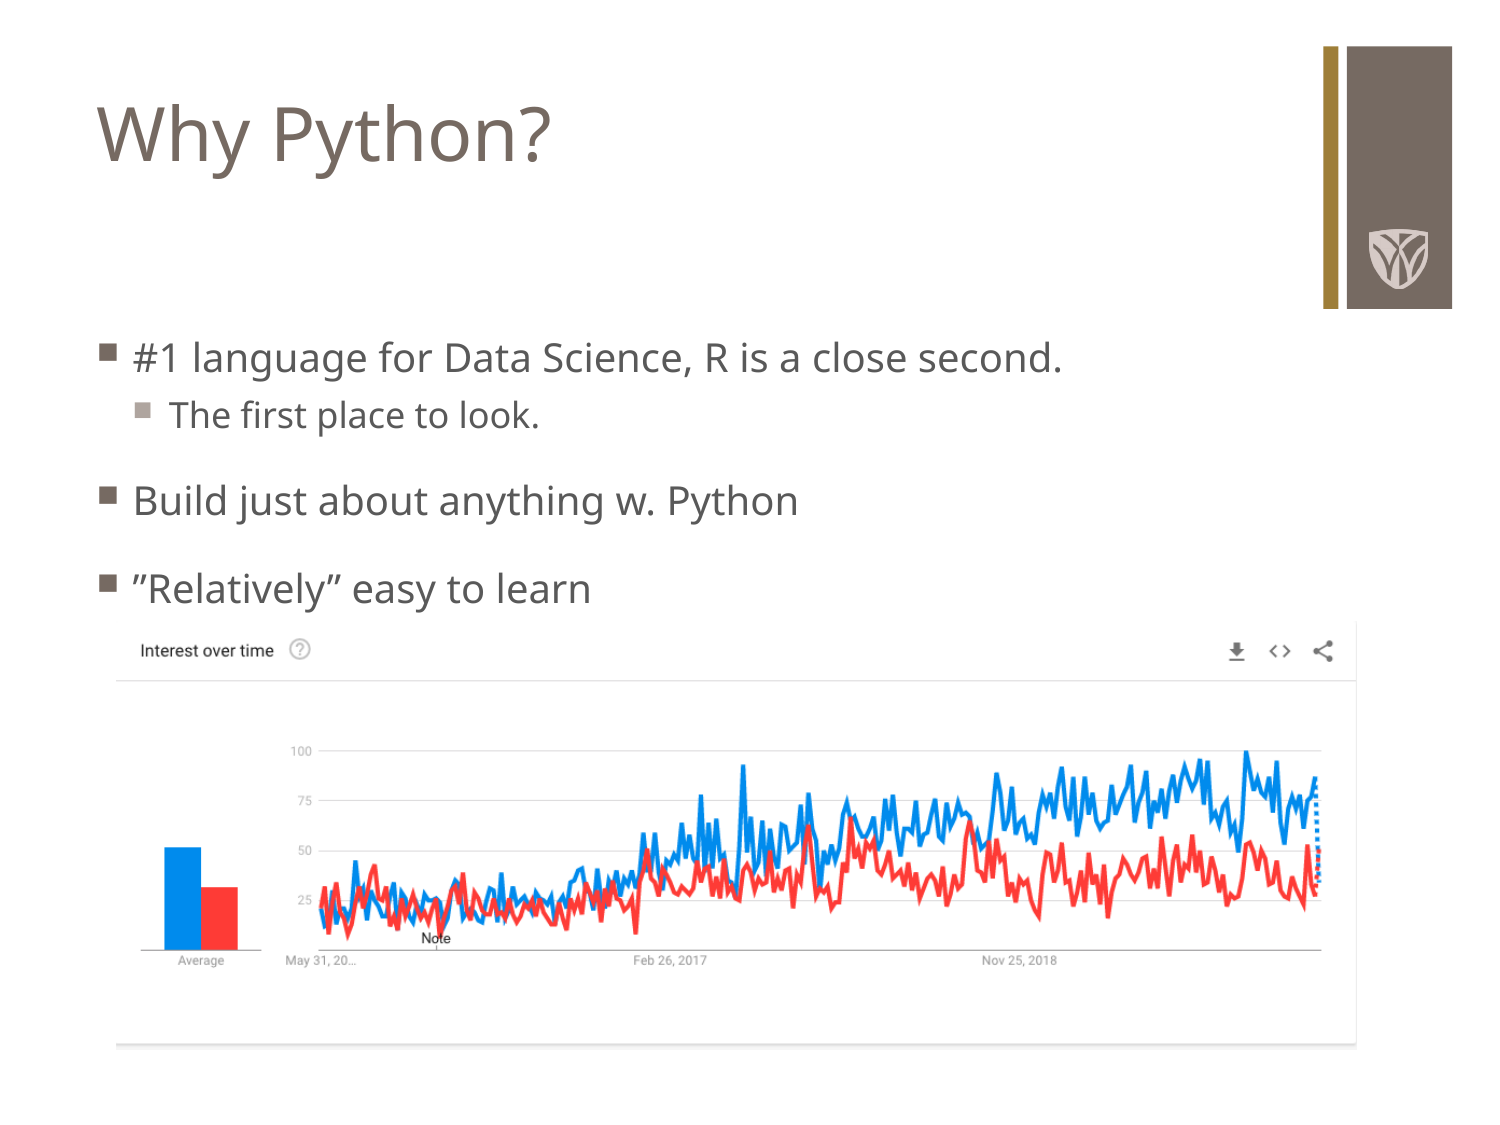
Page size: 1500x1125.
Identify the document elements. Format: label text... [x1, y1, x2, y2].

title Why Python? [81, 79, 1322, 263]
picture [115, 621, 1357, 1051]
list #1 language for Data Science, R is a close second. The first place to look. Build just about anything w. Python ”Relatively” easy to learn [81, 324, 1322, 622]
